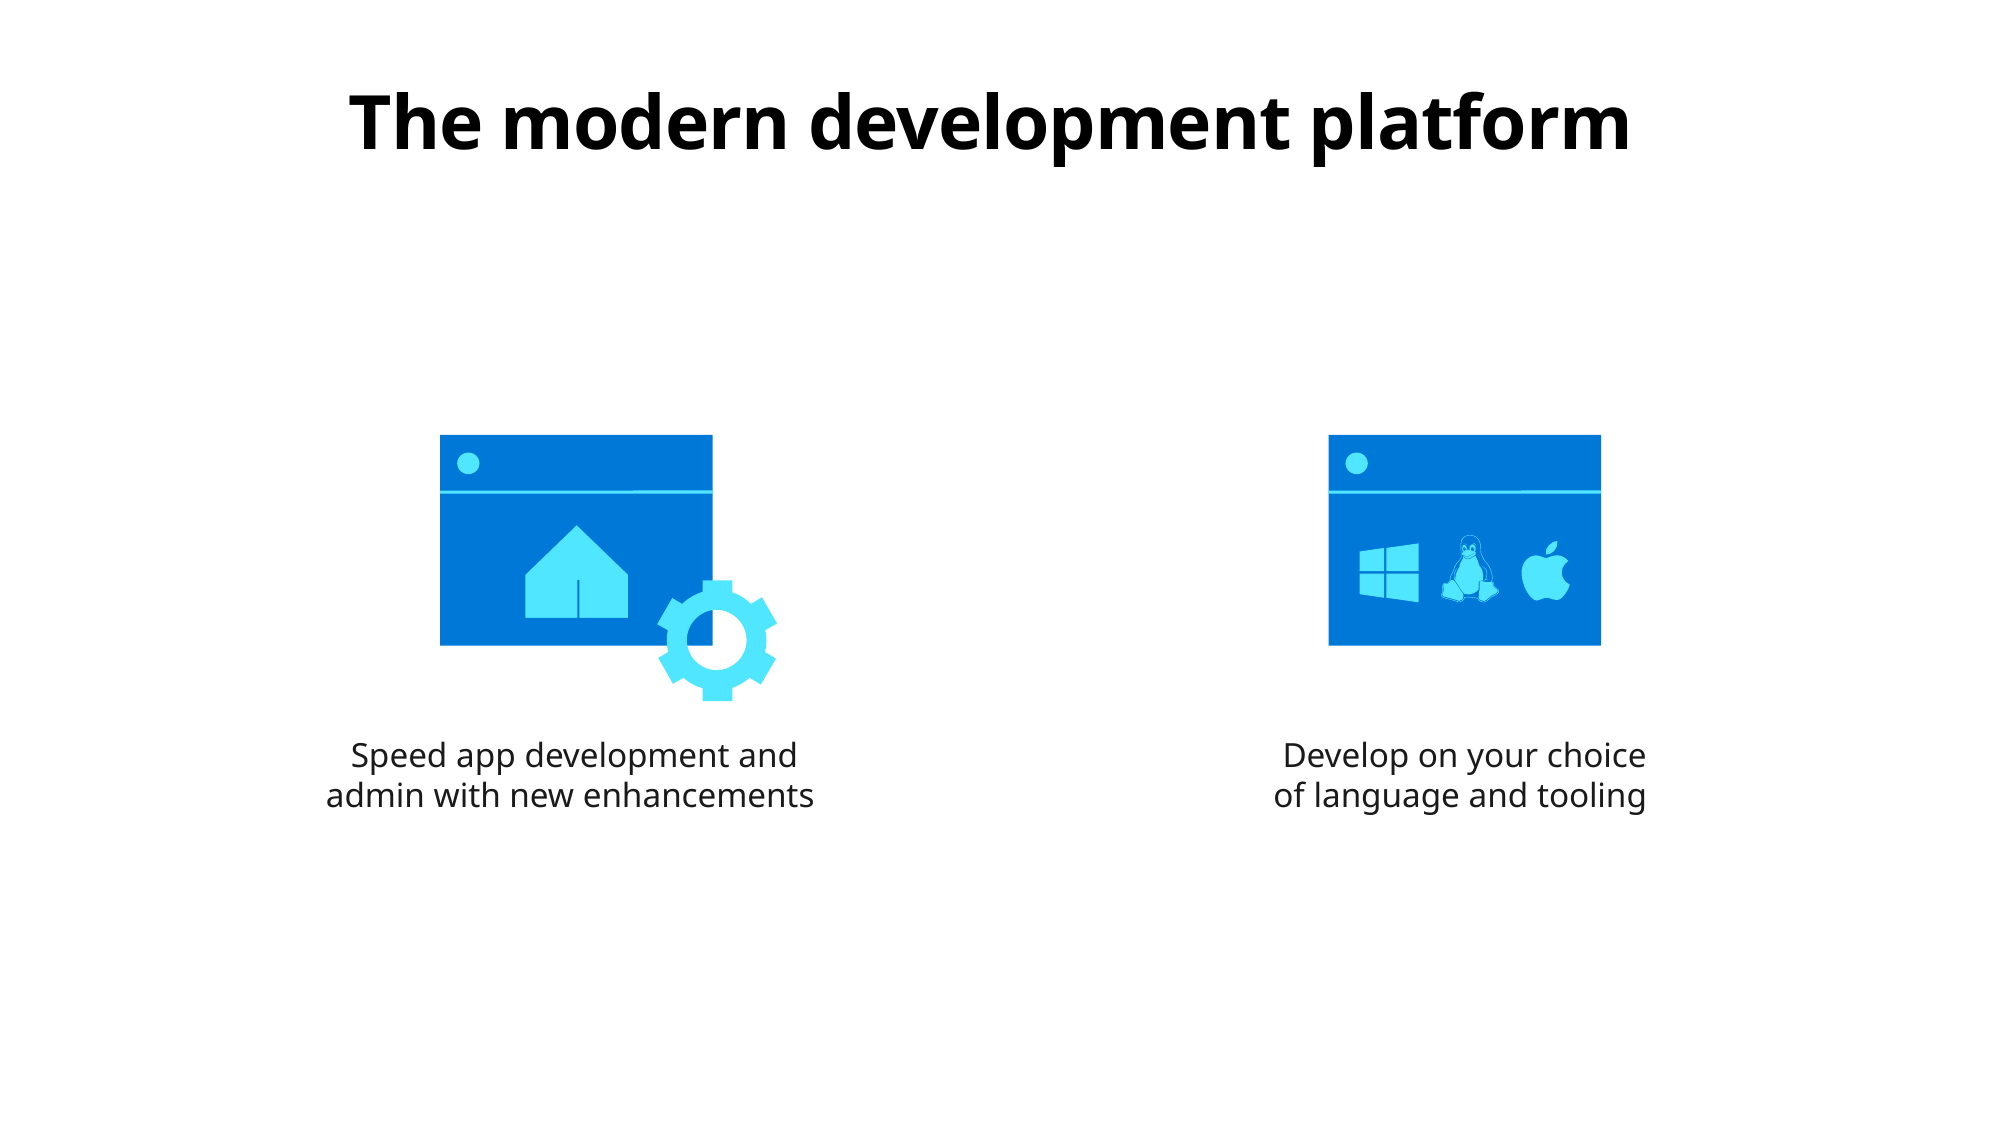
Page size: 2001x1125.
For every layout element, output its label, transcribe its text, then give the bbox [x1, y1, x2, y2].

text_box Speed app development and admin with new enhancements [323, 734, 826, 815]
title The modern development platform [96, 75, 1904, 166]
text_box [658, 580, 778, 702]
text_box Develop on your choice of language and tooling [1271, 734, 1659, 815]
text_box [1359, 534, 1571, 603]
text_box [1328, 434, 1602, 646]
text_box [439, 434, 714, 646]
